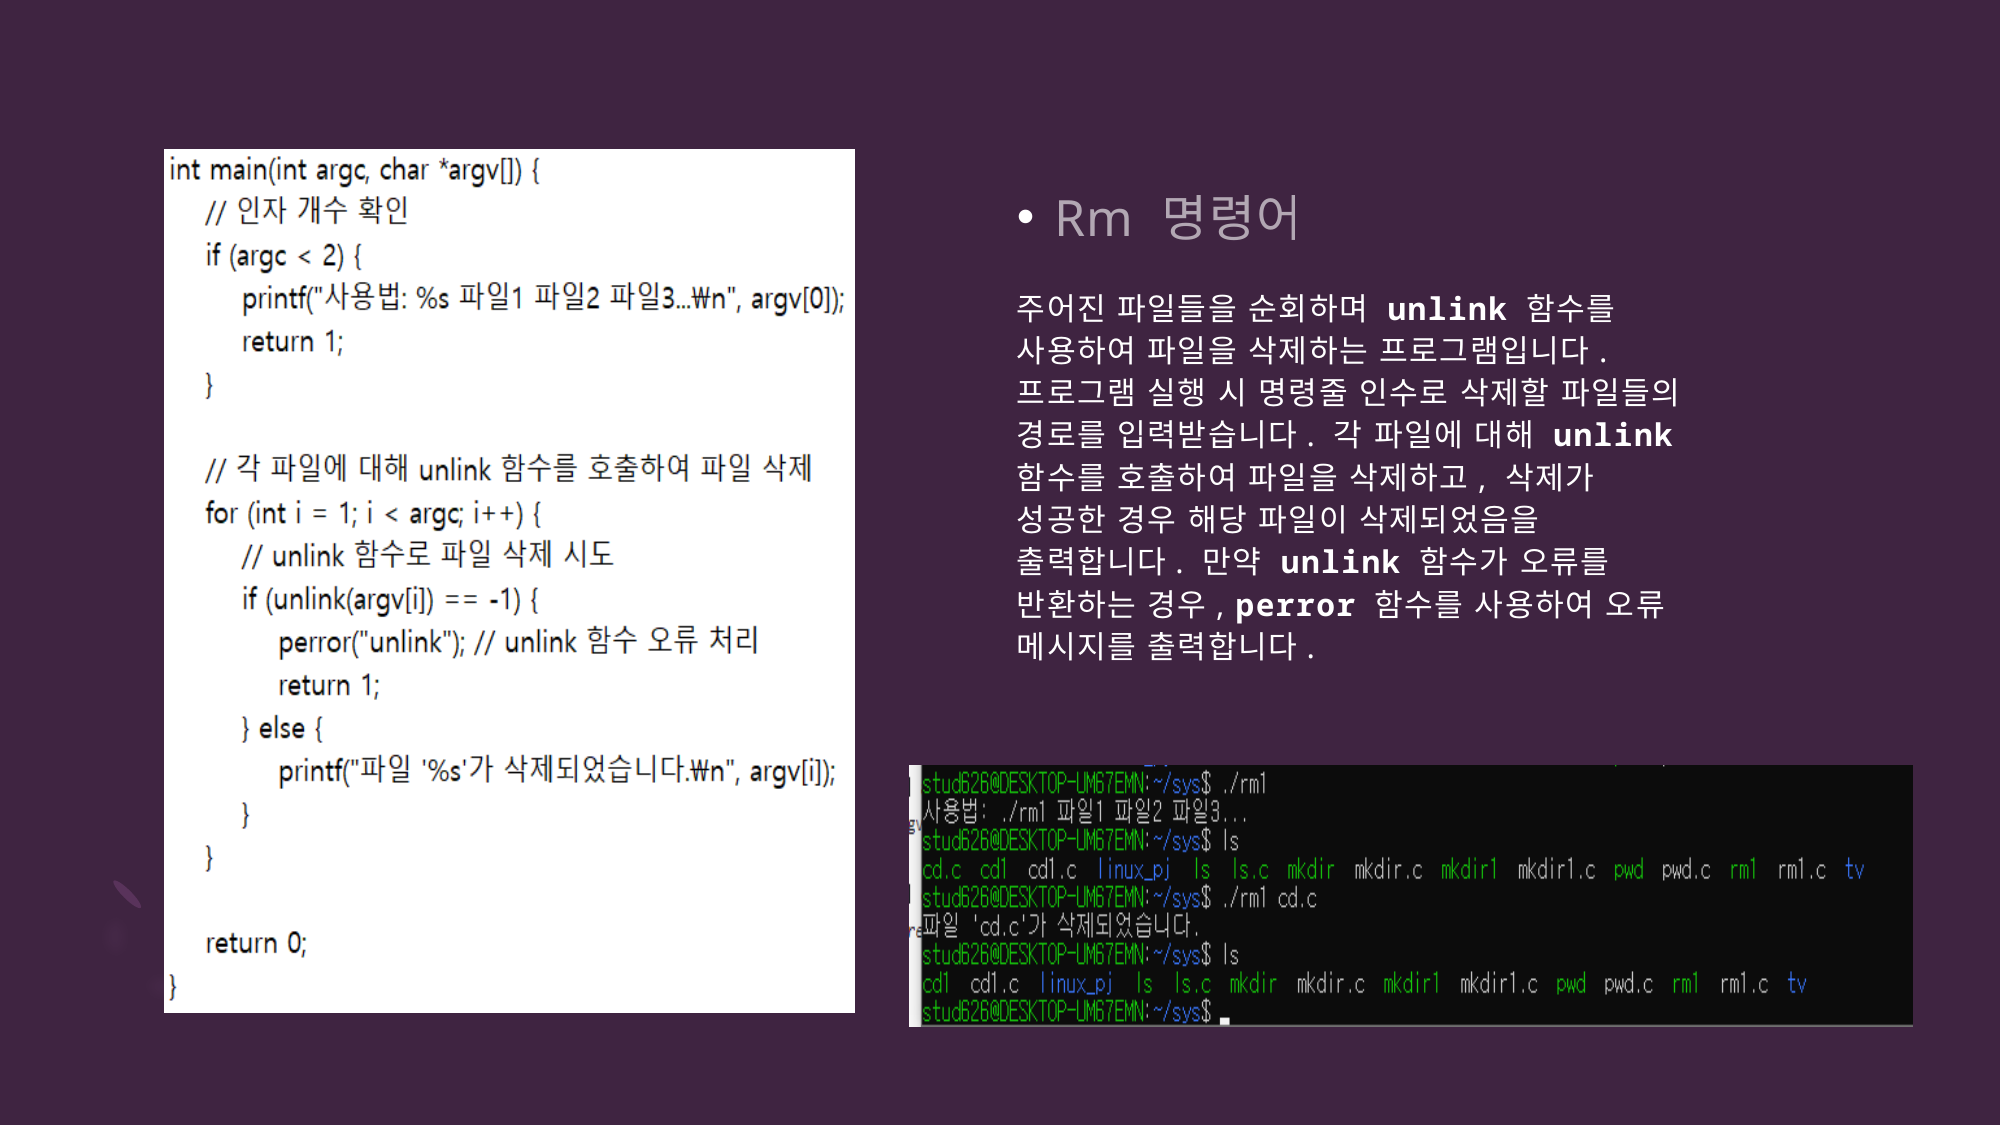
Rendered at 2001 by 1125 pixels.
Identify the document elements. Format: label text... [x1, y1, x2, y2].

list Rm 명령어 주어진 파일들을 순회하며 unlink 함수를 사용하여 파일을 삭제하는 프로그램입니다. 프로그램 실행 시 명령줄 인수로 삭제할 파일들의 경로를 입력받습니다. 각 파일에 대해 unlink 함수를 호출하여 파일을 삭제하고, 삭제가 성공한 경우 해당 파일이 삭제되었음을 출력합니다. 만약 unlink 함수가 오류를 반환하는 경우, perror 함수를 사용하여 오류 메시지를 출력합니다. [998, 160, 1703, 765]
picture [909, 765, 1913, 1027]
picture [164, 149, 855, 1013]
